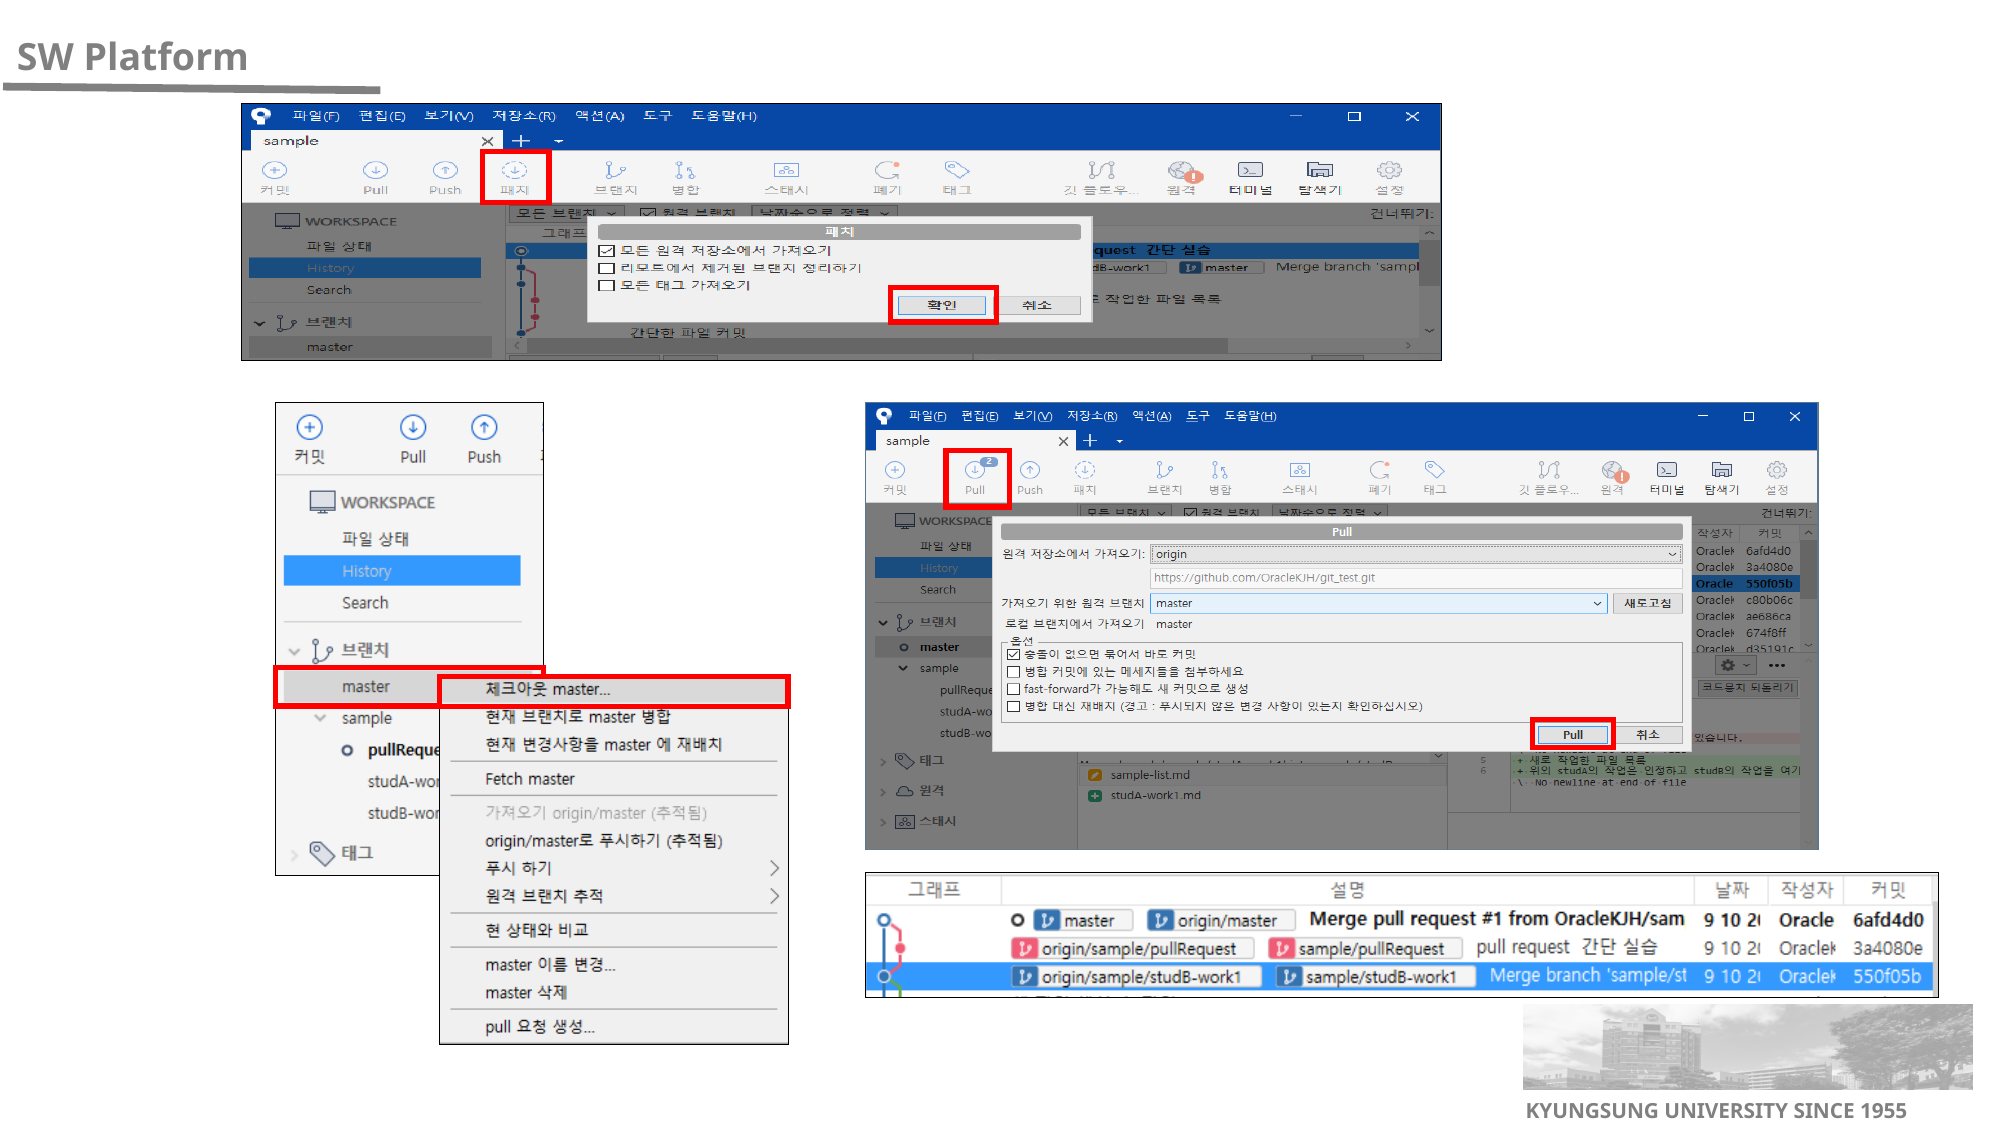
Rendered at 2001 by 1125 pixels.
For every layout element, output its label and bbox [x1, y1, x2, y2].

text_box [275, 402, 789, 1045]
text_box [865, 402, 1819, 850]
text_box [240, 103, 1442, 361]
picture [865, 872, 1939, 998]
